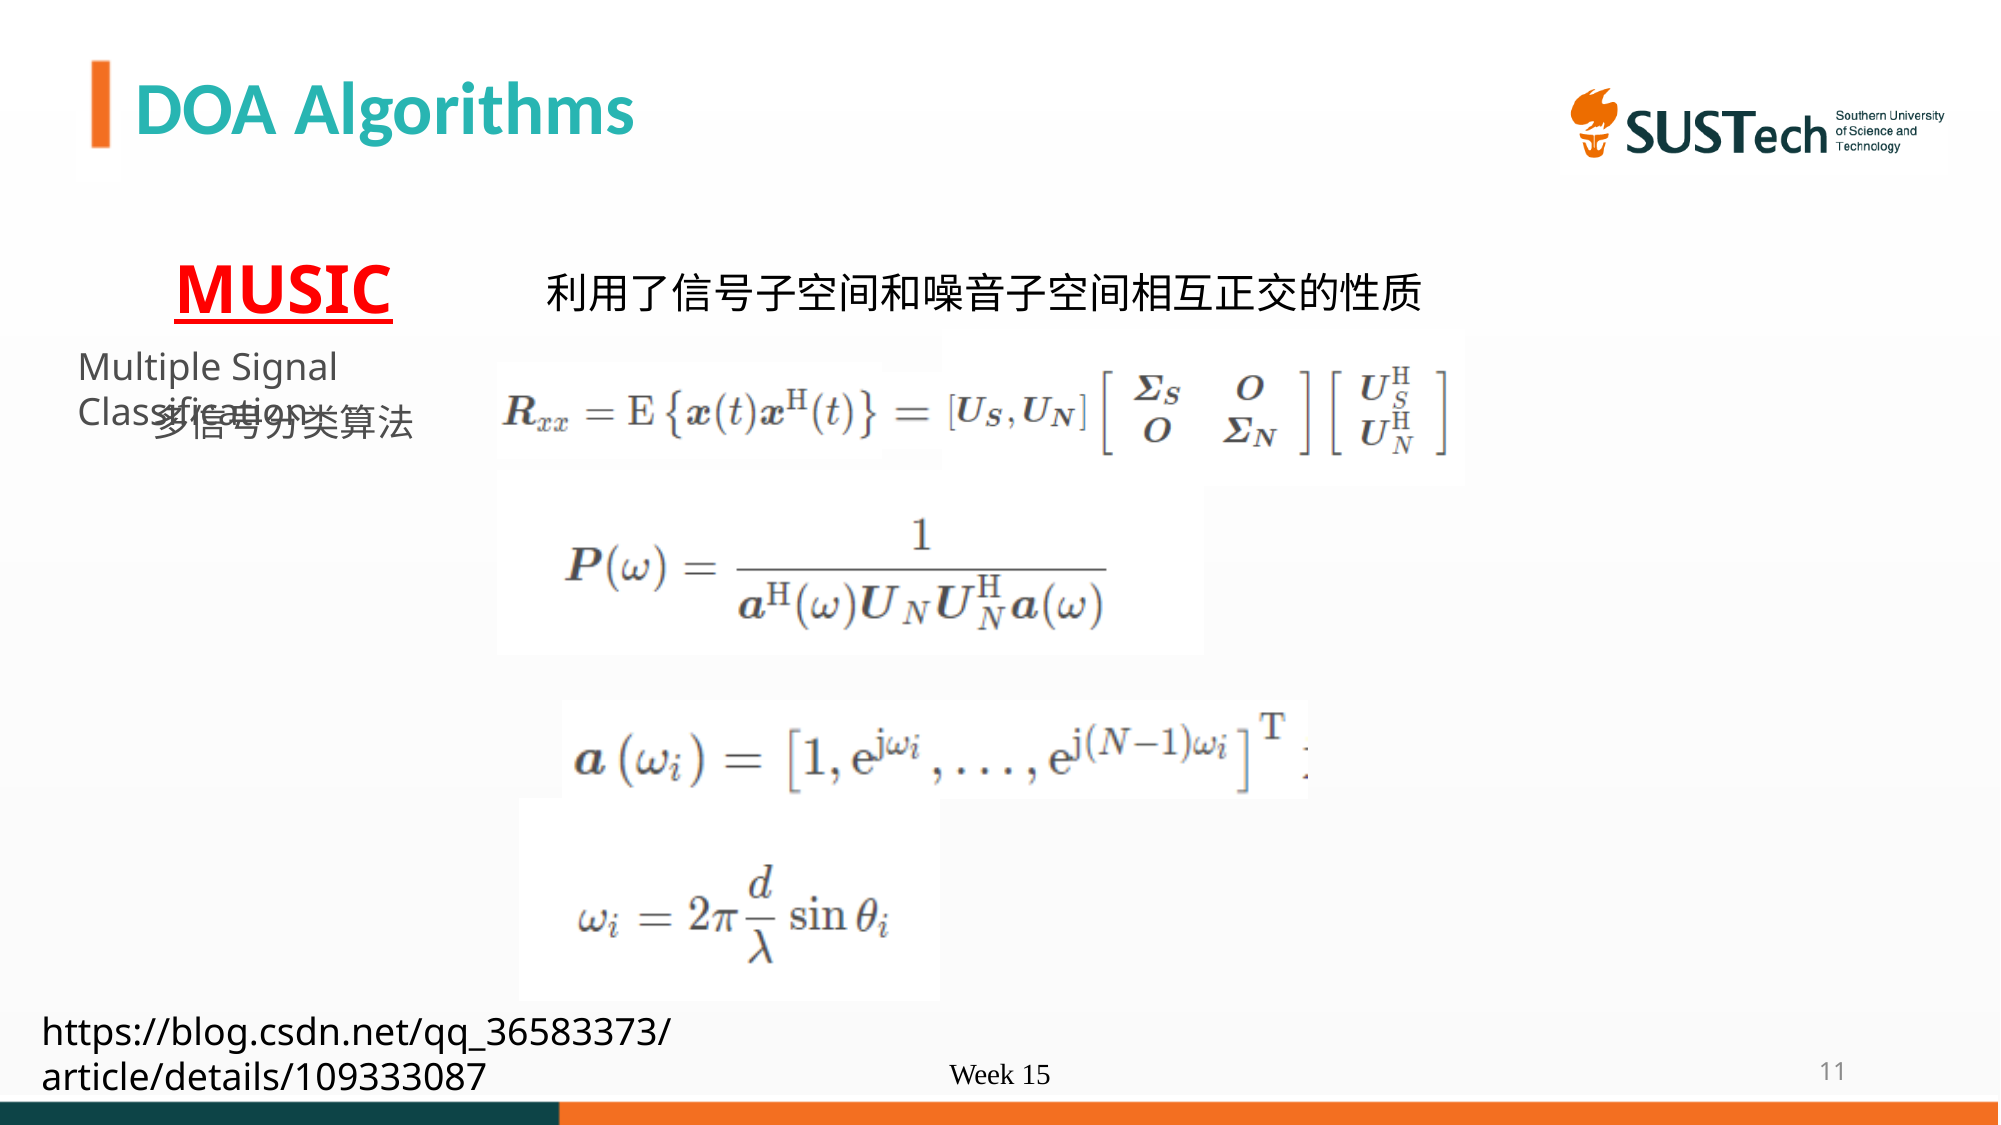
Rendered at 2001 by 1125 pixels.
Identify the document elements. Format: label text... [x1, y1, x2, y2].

text_box 利用了信号子空间和噪音子空间相互正交的性质 [531, 258, 1744, 324]
picture [76, 27, 121, 182]
text_box 多信号分类算法 [137, 391, 437, 452]
footer Week 15 [758, 1042, 1338, 1095]
picture [0, 1095, 1998, 1125]
text_box https://blog.csdn.net/qq_36583373/article/details/109333087 [26, 1000, 758, 1095]
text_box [497, 329, 1465, 486]
text_box MUSIC [159, 239, 416, 335]
text_box Multiple Signal Classification [62, 335, 497, 441]
picture [497, 486, 1204, 655]
text_box DOA Algorithms [120, 1, 1846, 220]
picture [1560, 79, 1948, 175]
slide_number 11 [1412, 1042, 1863, 1095]
picture [519, 700, 1308, 1001]
